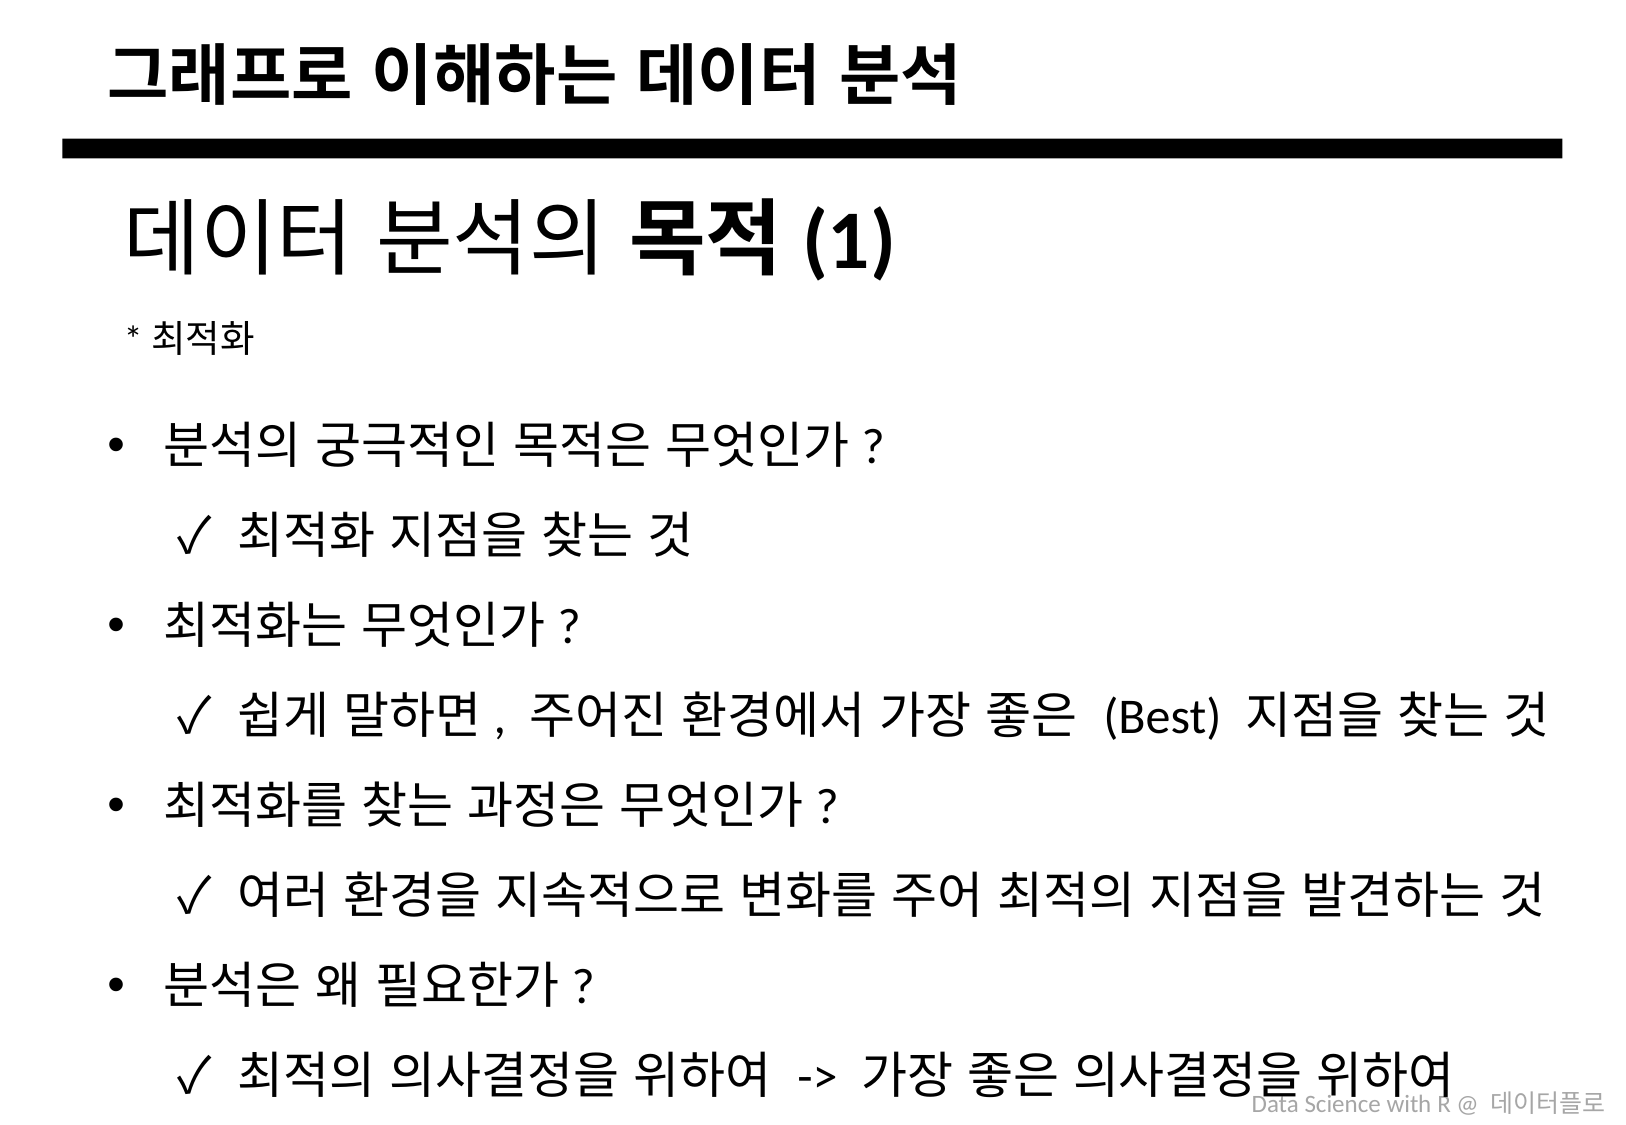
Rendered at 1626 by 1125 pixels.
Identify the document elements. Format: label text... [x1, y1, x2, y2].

text_box 분석의 궁극적인 목적은 무엇인가? ✓ 최적화 지점을 찾는 것 최적화는 무엇인가? ✓ 쉽게 말하면, 주어진 환경에서 가장 좋은 (Best) 지점을 찾는 것 최적화를 찾는 과정은 무엇인가? ✓ 여러 환경을 지속적으로 변화를 주어 최적의 지점을 발견하는 것 분석은 왜 필요한가? ✓ 최적의 의사결정을 위하여 -> 가장 좋은 의사결정을 위하여 [92, 376, 1625, 1112]
title 그래프로 이해하는 데이터 분석 [92, 34, 1495, 112]
text_box 데이터 분석의 목적(1) *최적화 [108, 178, 912, 368]
